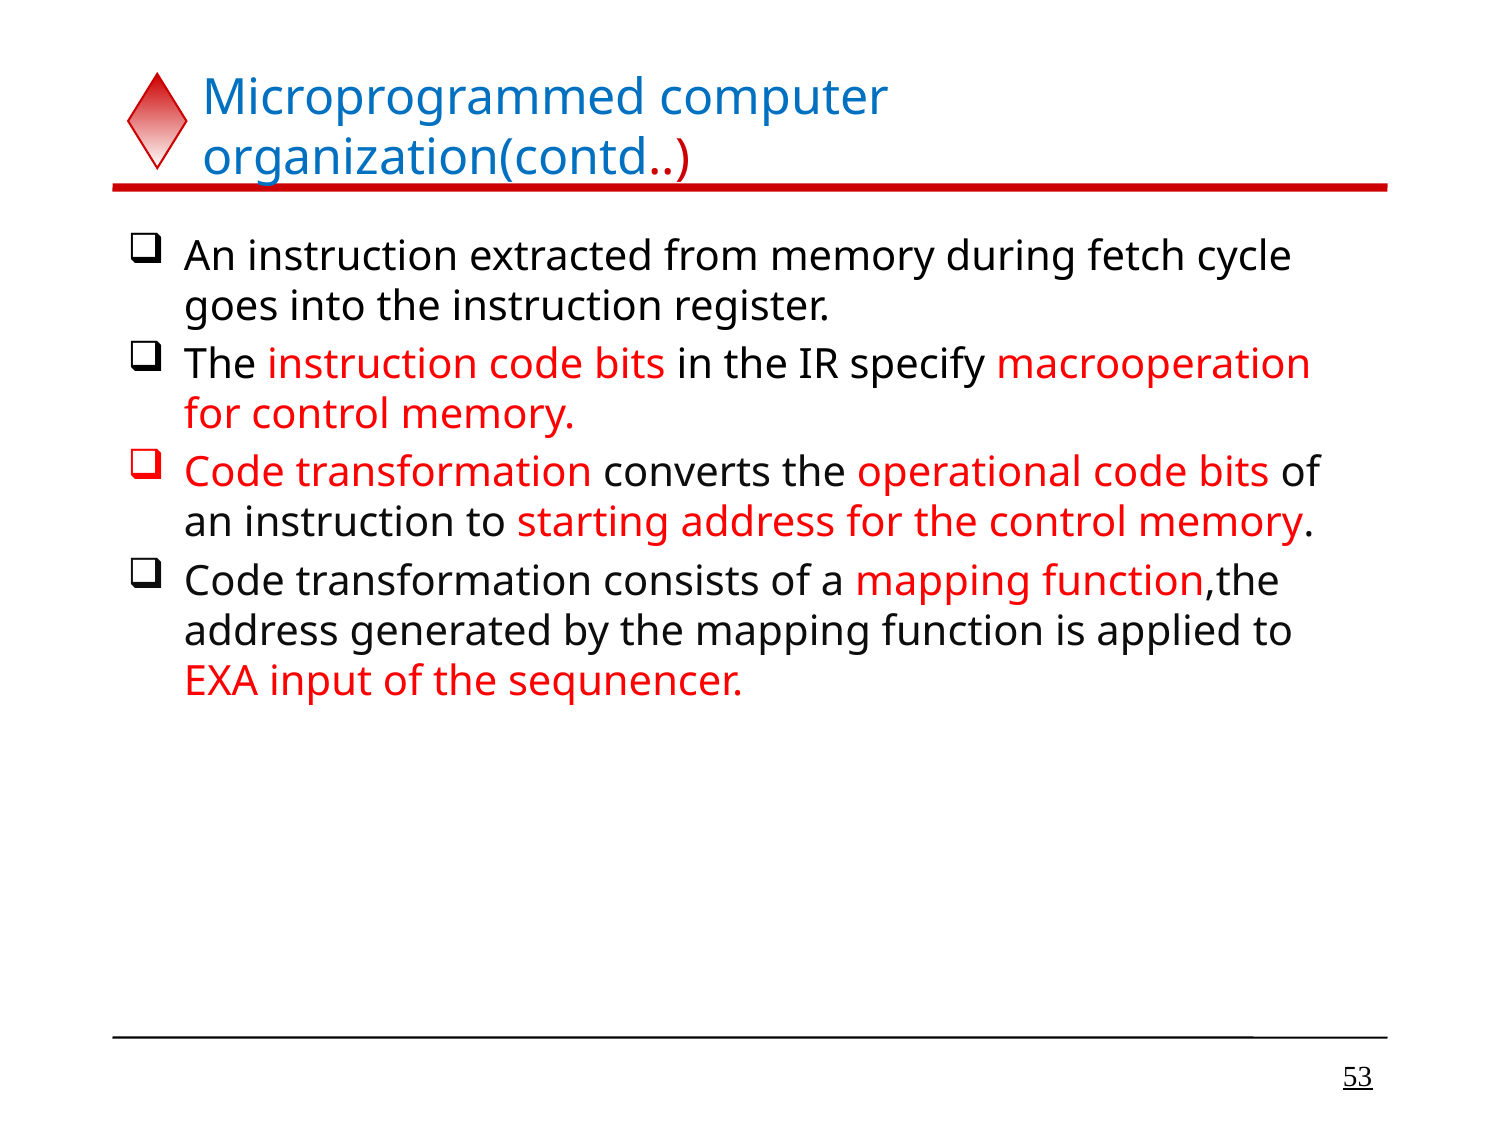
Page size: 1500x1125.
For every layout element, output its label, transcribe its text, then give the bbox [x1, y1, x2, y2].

title Microprogrammed computer organization(contd..) [187, 75, 1388, 175]
slide_number 53 [1174, 1049, 1388, 1101]
list An instruction extracted from memory during fetch cycle goes into the instruction register. The instruction code bits in the IR specify macrooperation for control memory. Code transformation converts the operational code bits of an instruction to starting address for the control memory. Code transformation consists of a mapping function,the address generated by the mapping function is applied to EXA input of the sequnencer. [112, 220, 1388, 1025]
